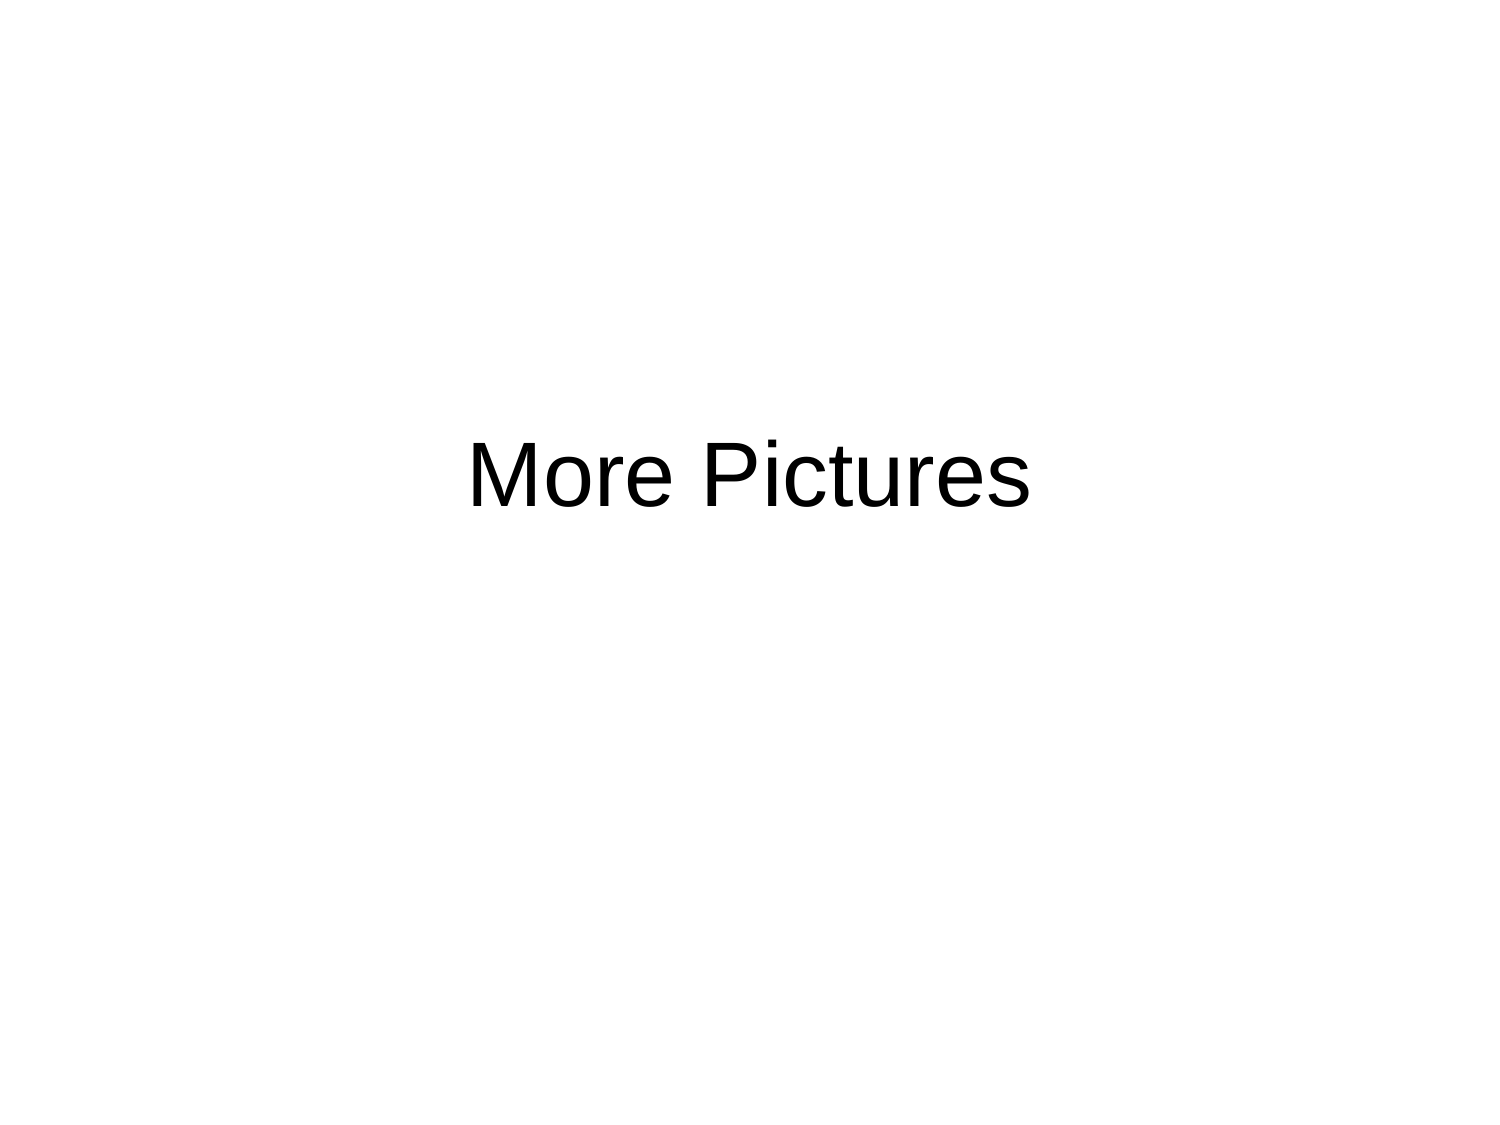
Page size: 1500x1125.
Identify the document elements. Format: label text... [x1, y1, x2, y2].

title More Pictures [112, 349, 1388, 591]
